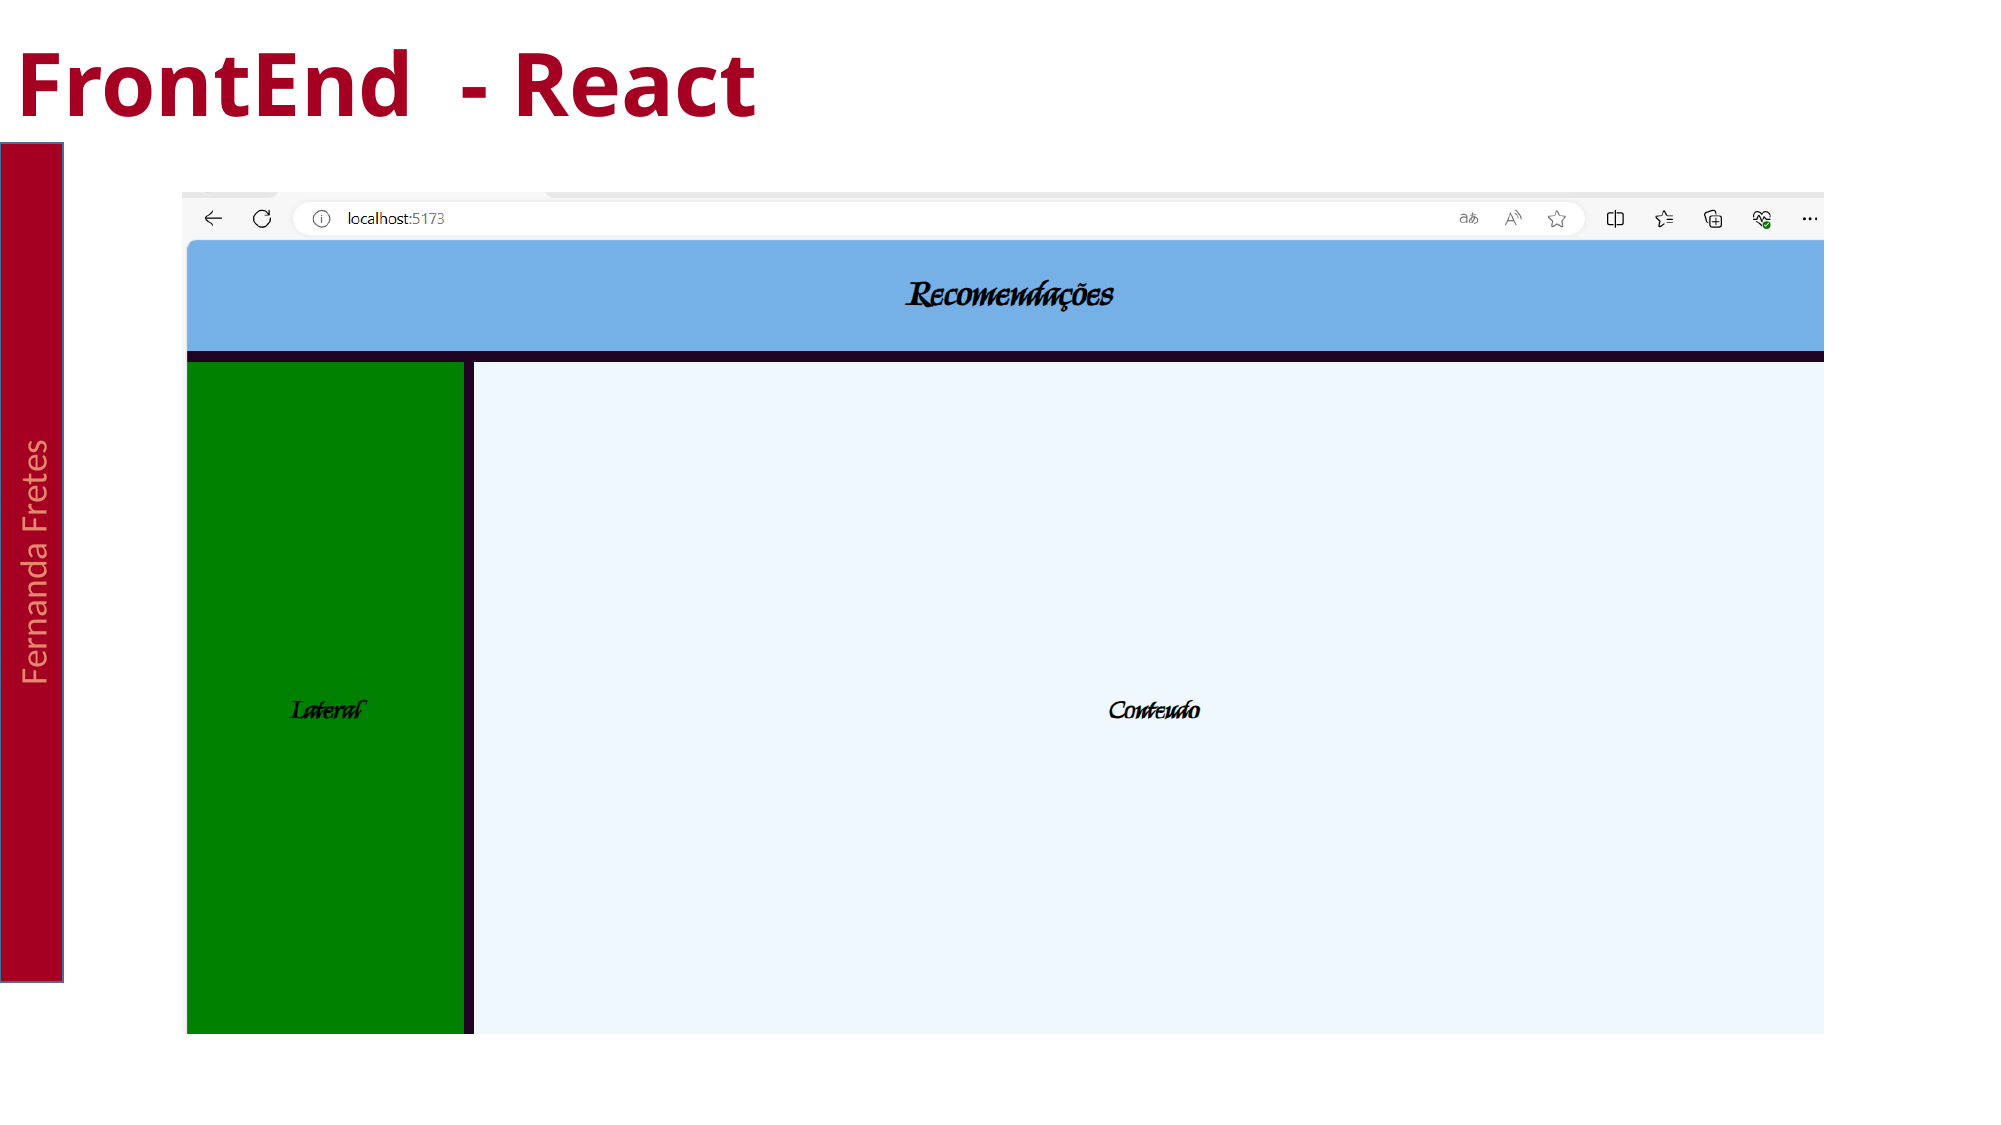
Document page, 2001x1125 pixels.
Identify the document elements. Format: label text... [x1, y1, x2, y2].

text_box FrontEnd - React [0, 32, 1725, 143]
picture [181, 192, 1824, 1034]
text_box Fernanda Fretes [0, 143, 64, 983]
text_box obre o que você está tentando modelar e a funcionalidade ou o comportamento que você deseja ter. [175, 500, 181, 933]
